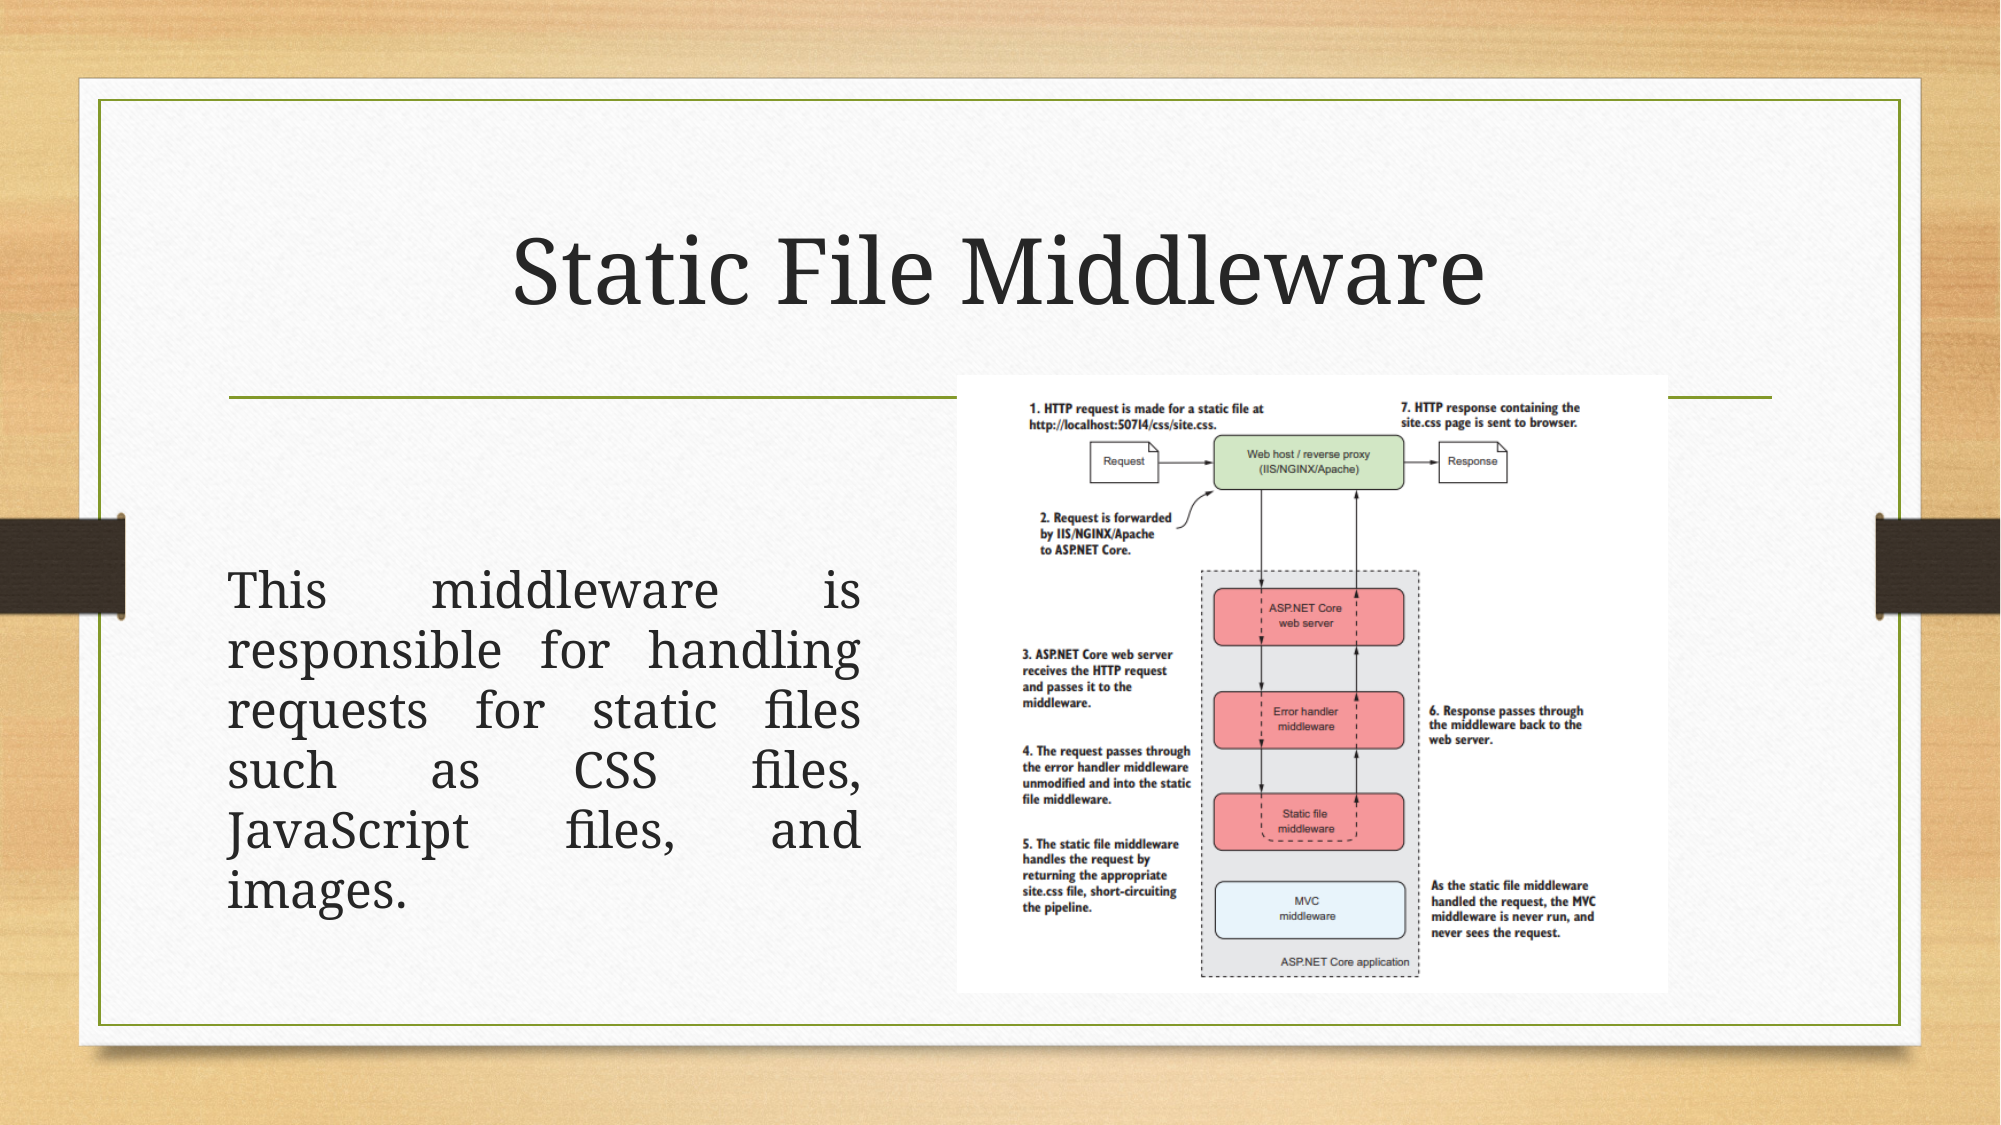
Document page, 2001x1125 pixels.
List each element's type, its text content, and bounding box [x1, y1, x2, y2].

title Static File Middleware [212, 161, 1788, 375]
picture [0, 0, 2001, 1125]
list This middleware is responsible for handling requests for static files such as CSS files, JavaScript files, and images. [212, 551, 878, 821]
